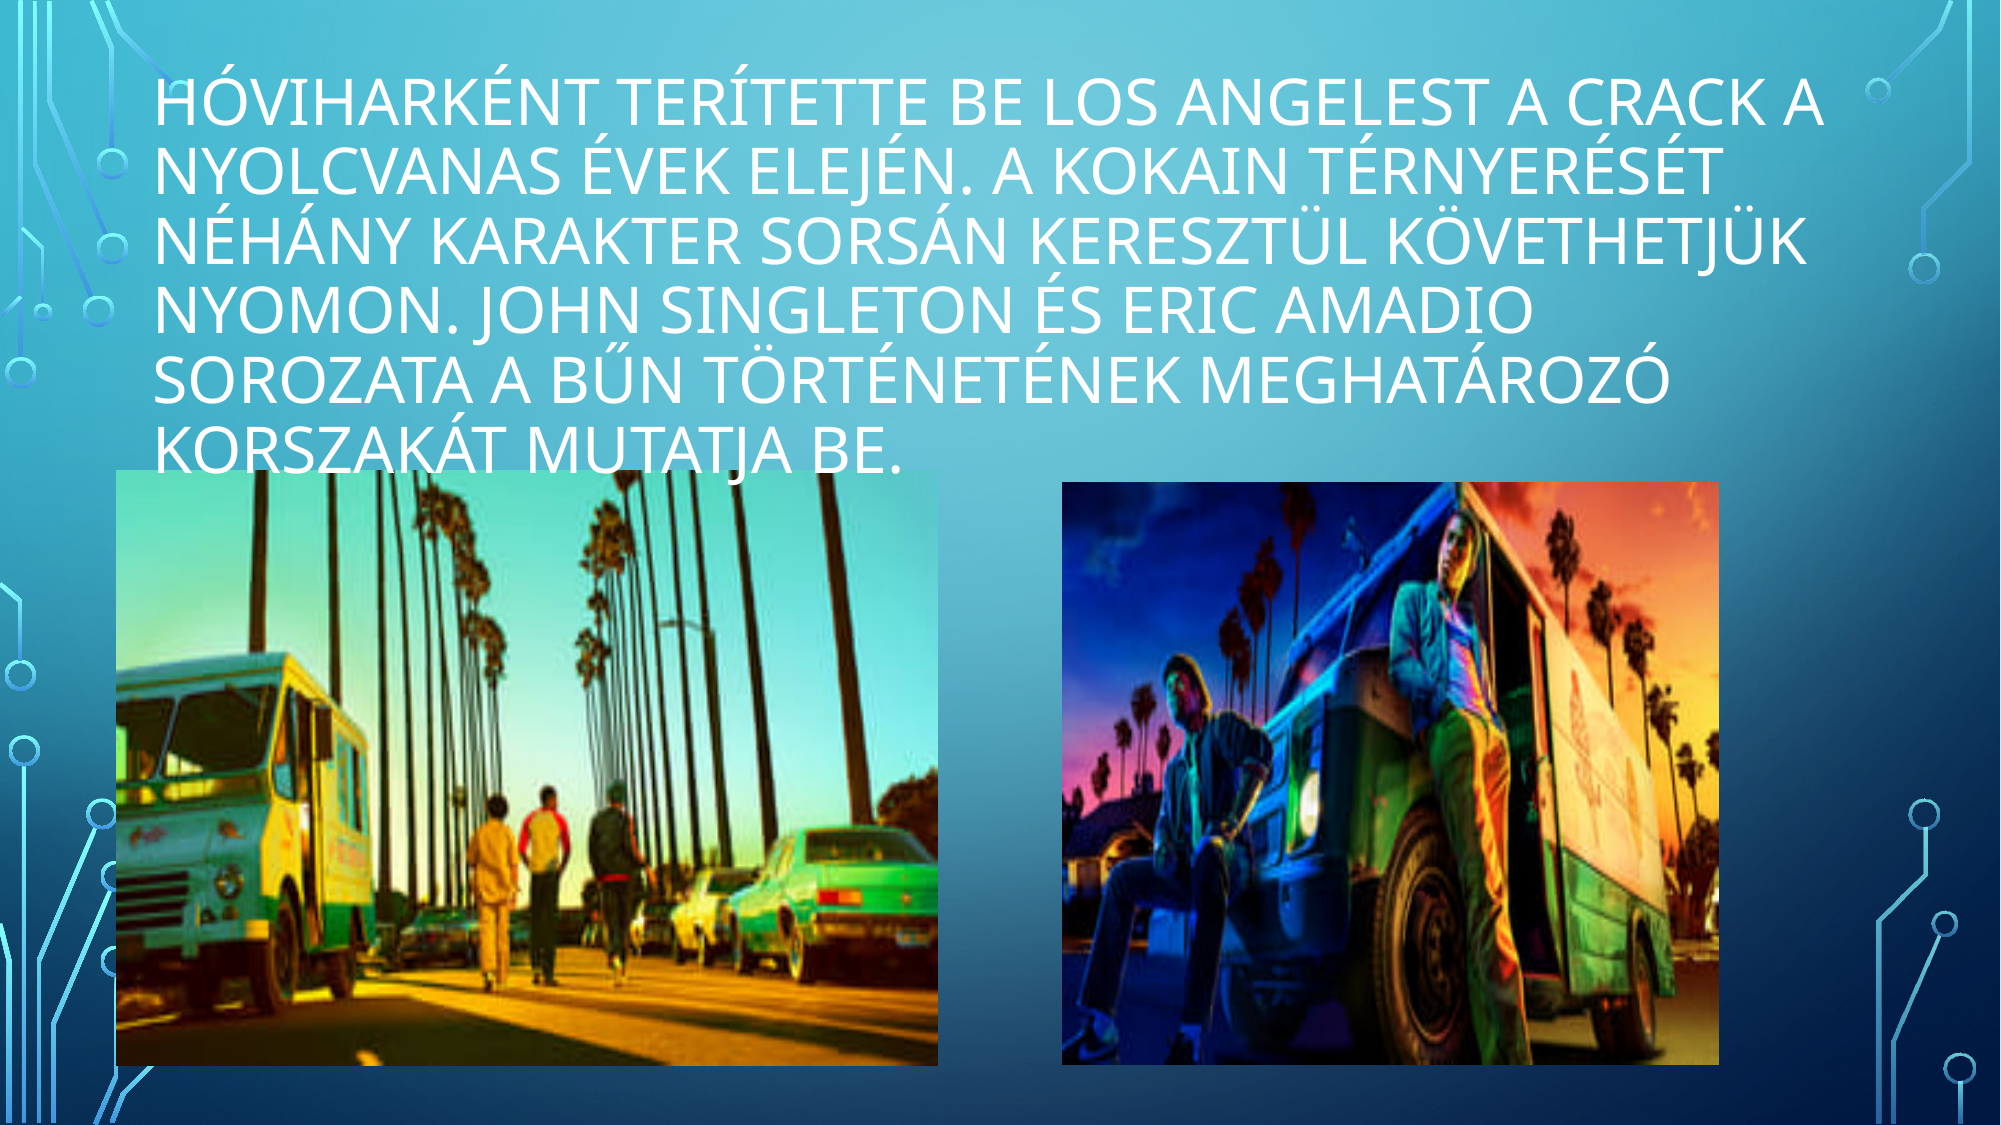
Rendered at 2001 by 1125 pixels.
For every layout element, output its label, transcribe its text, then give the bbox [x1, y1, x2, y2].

picture [116, 470, 938, 1066]
picture [1062, 482, 1719, 1066]
title Hóviharként terítette be Los Angelest a crack a nyolcvanas évek elején. A kokain térnyerését néhány karakter sorsán keresztül követhetjük nyomon. John Singleton és Eric Amadio sorozata a bűn történetének meghatározó korszakát mutatja be. [137, 59, 1863, 574]
